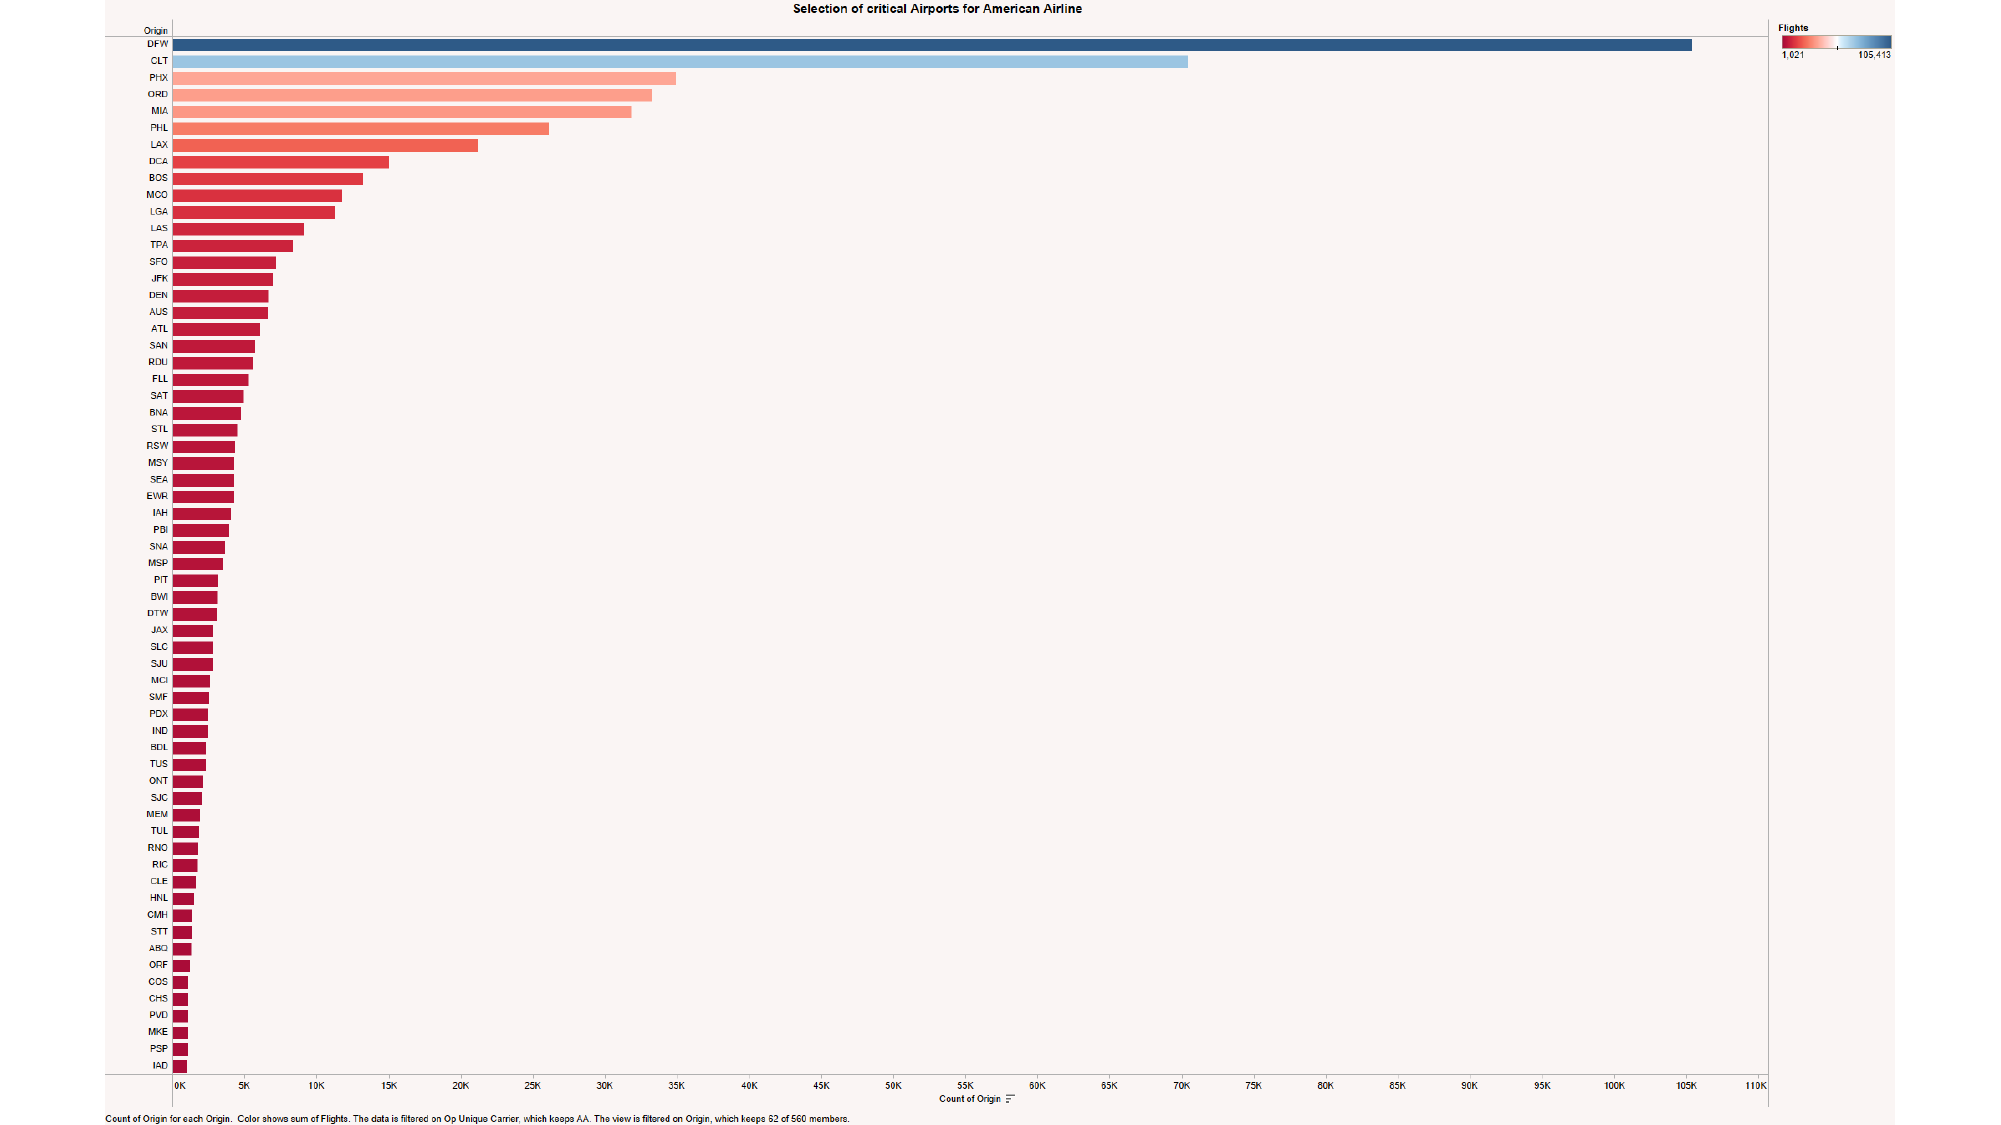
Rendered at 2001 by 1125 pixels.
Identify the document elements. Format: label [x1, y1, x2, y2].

picture [104, 0, 1895, 1125]
